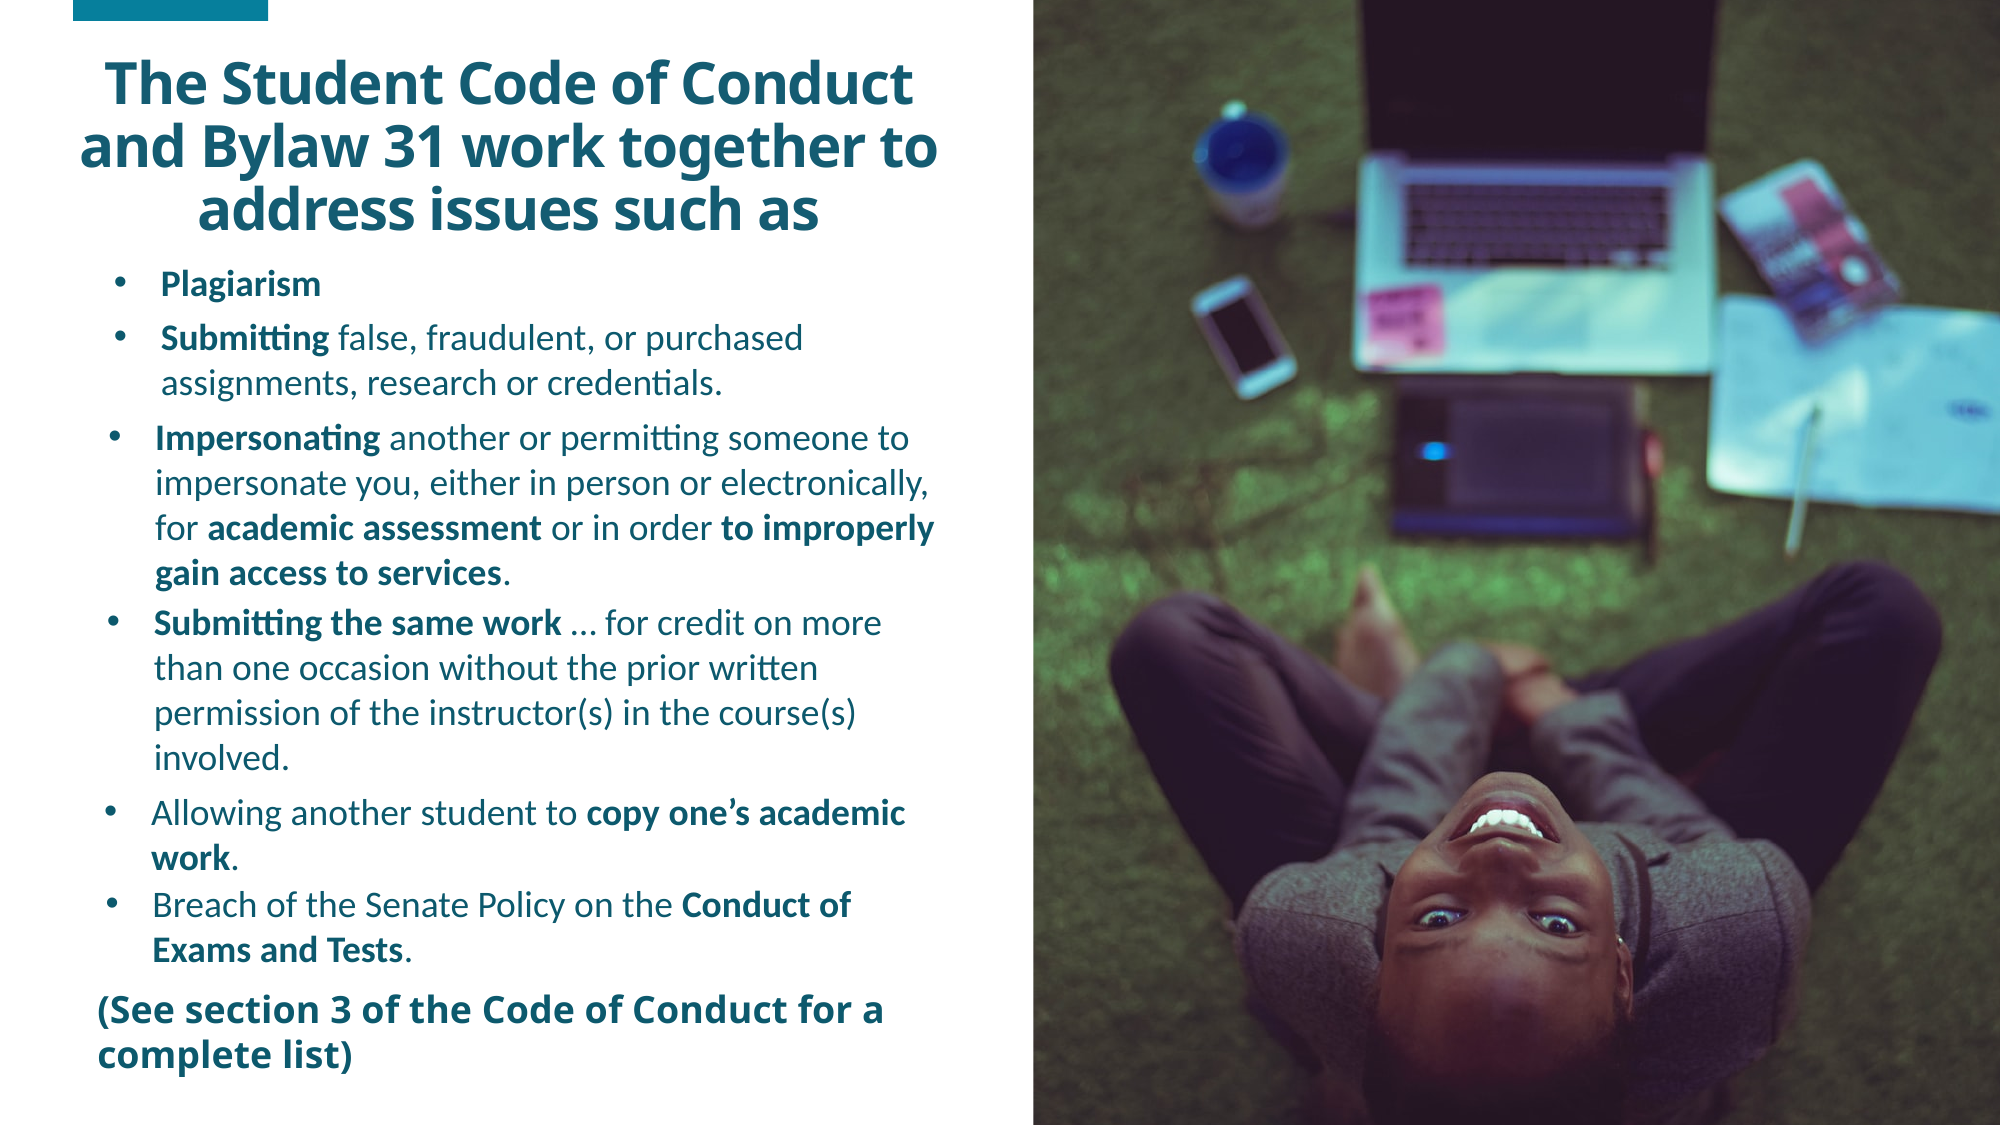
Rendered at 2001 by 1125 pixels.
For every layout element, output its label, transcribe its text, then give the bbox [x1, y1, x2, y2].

text_box Breach of the Senate Policy on the Conduct of Exams and Tests. [90, 872, 945, 978]
title The Student Code of Conduct and Bylaw 31 work together to address issues such as [51, 45, 967, 252]
text_box (See section 3 of the Code of Conduct for a complete list) [82, 978, 945, 1084]
text_box Impersonating another or permitting someone to impersonate you, either in person or electronically, for academic assessment or in order to improperly gain access to services. [93, 405, 962, 601]
text_box Plagiarism [99, 251, 375, 305]
text_box Submitting the same work … for credit on more than one occasion without the prior written permission of the instructor(s) in the course(s) involved. [92, 590, 960, 786]
text_box Allowing another student to copy one’s academic work. [89, 780, 957, 885]
picture [1033, 0, 2000, 1125]
text_box Submitting false, fraudulent, or purchased assignments, research or credentials. [99, 305, 967, 411]
